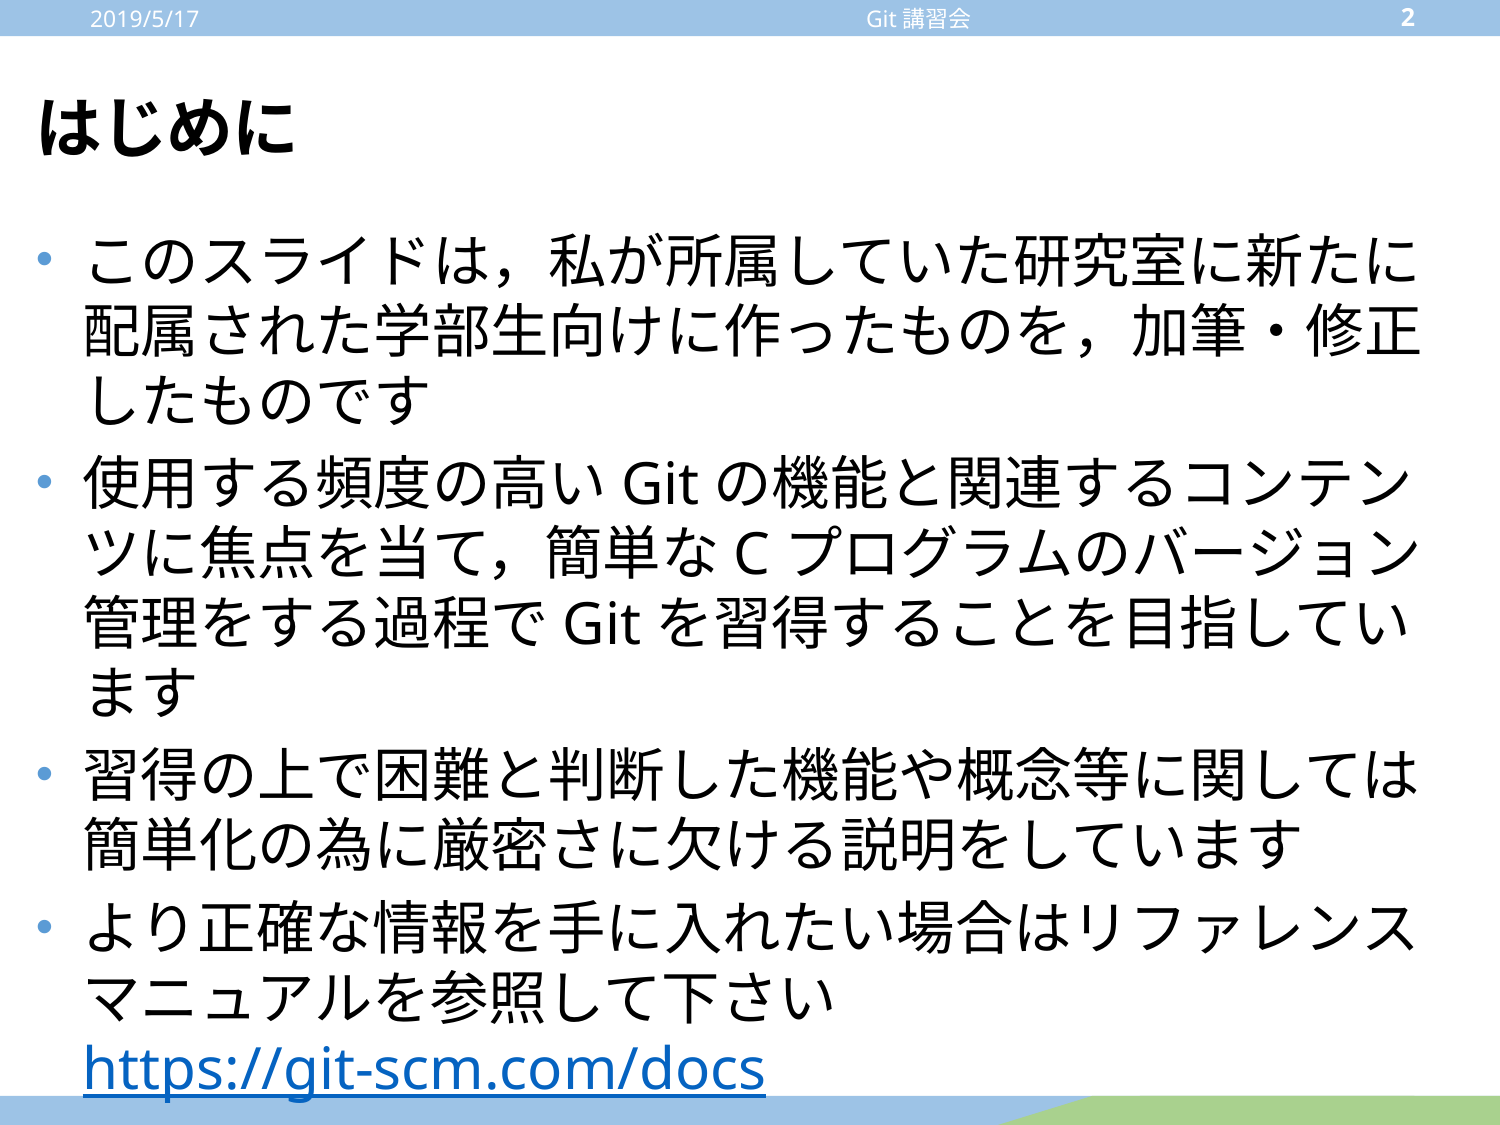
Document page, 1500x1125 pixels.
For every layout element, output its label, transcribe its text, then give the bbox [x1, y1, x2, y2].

list このスライドは，私が所属していた研究室に新たに配属された学部生向けに作ったものを，加筆・修正したものです 使用する頻度の高いGitの機能と関連するコンテンツに焦点を当て，簡単なCプログラムのバージョン管理をする過程でGitを習得することを目指しています 習得の上で困難と判断した機能や概念等に関しては 簡単化の為に厳密さに欠ける説明をしています より正確な情報を手に入れたい場合はリファレンスマニュアルを参照して下さい https://git-scm.com/docs [20, 216, 1483, 1063]
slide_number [75, 0, 471, 36]
slide_number 2 [1320, 0, 1496, 36]
footer Git講習会 [517, 0, 1321, 37]
title はじめに [20, 68, 1483, 184]
